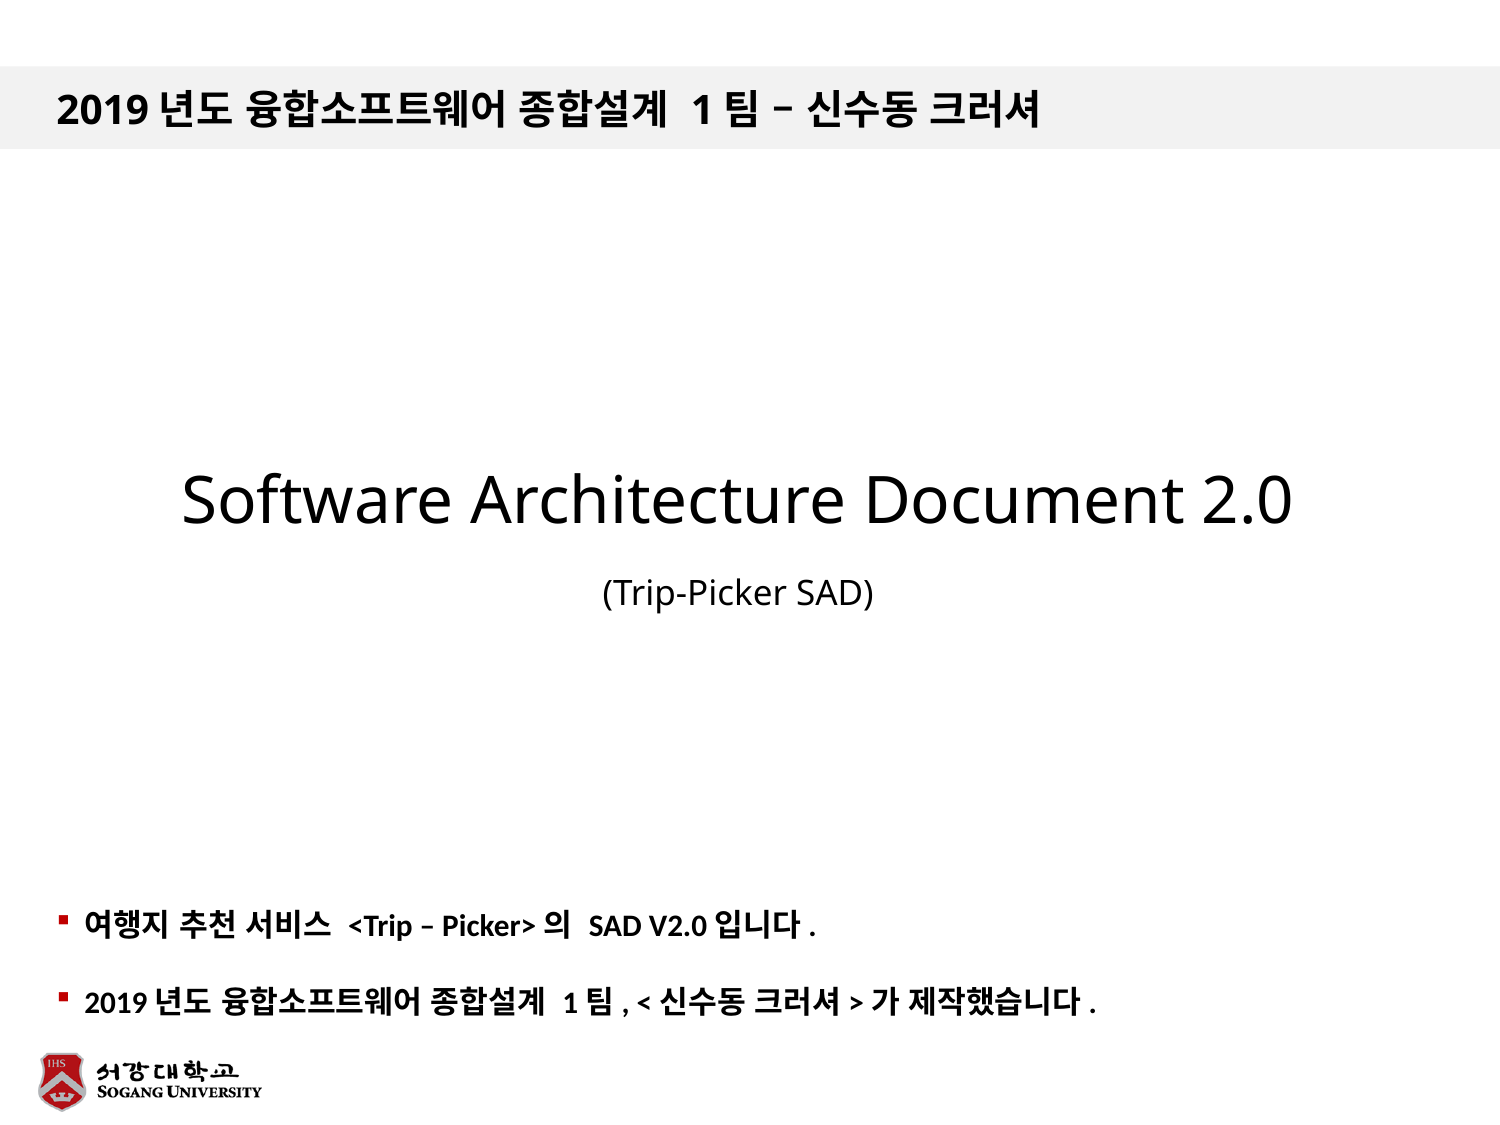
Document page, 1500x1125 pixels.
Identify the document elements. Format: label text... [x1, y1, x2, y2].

picture [0, 1031, 294, 1125]
text_box Software Architecture Document 2.0 (Trip-Picker SAD) [29, 457, 1447, 623]
list 여행지 추천 서비스 <Trip – Picker>의 SAD V2.0입니다. 2019년도 융합소프트웨어 종합설계 1팀, <신수동 크러셔>가 제작했습니다. [41, 879, 1436, 1034]
title 2019년도 융합소프트웨어 종합설계 1팀 – 신수동 크러셔 [41, 69, 1459, 154]
